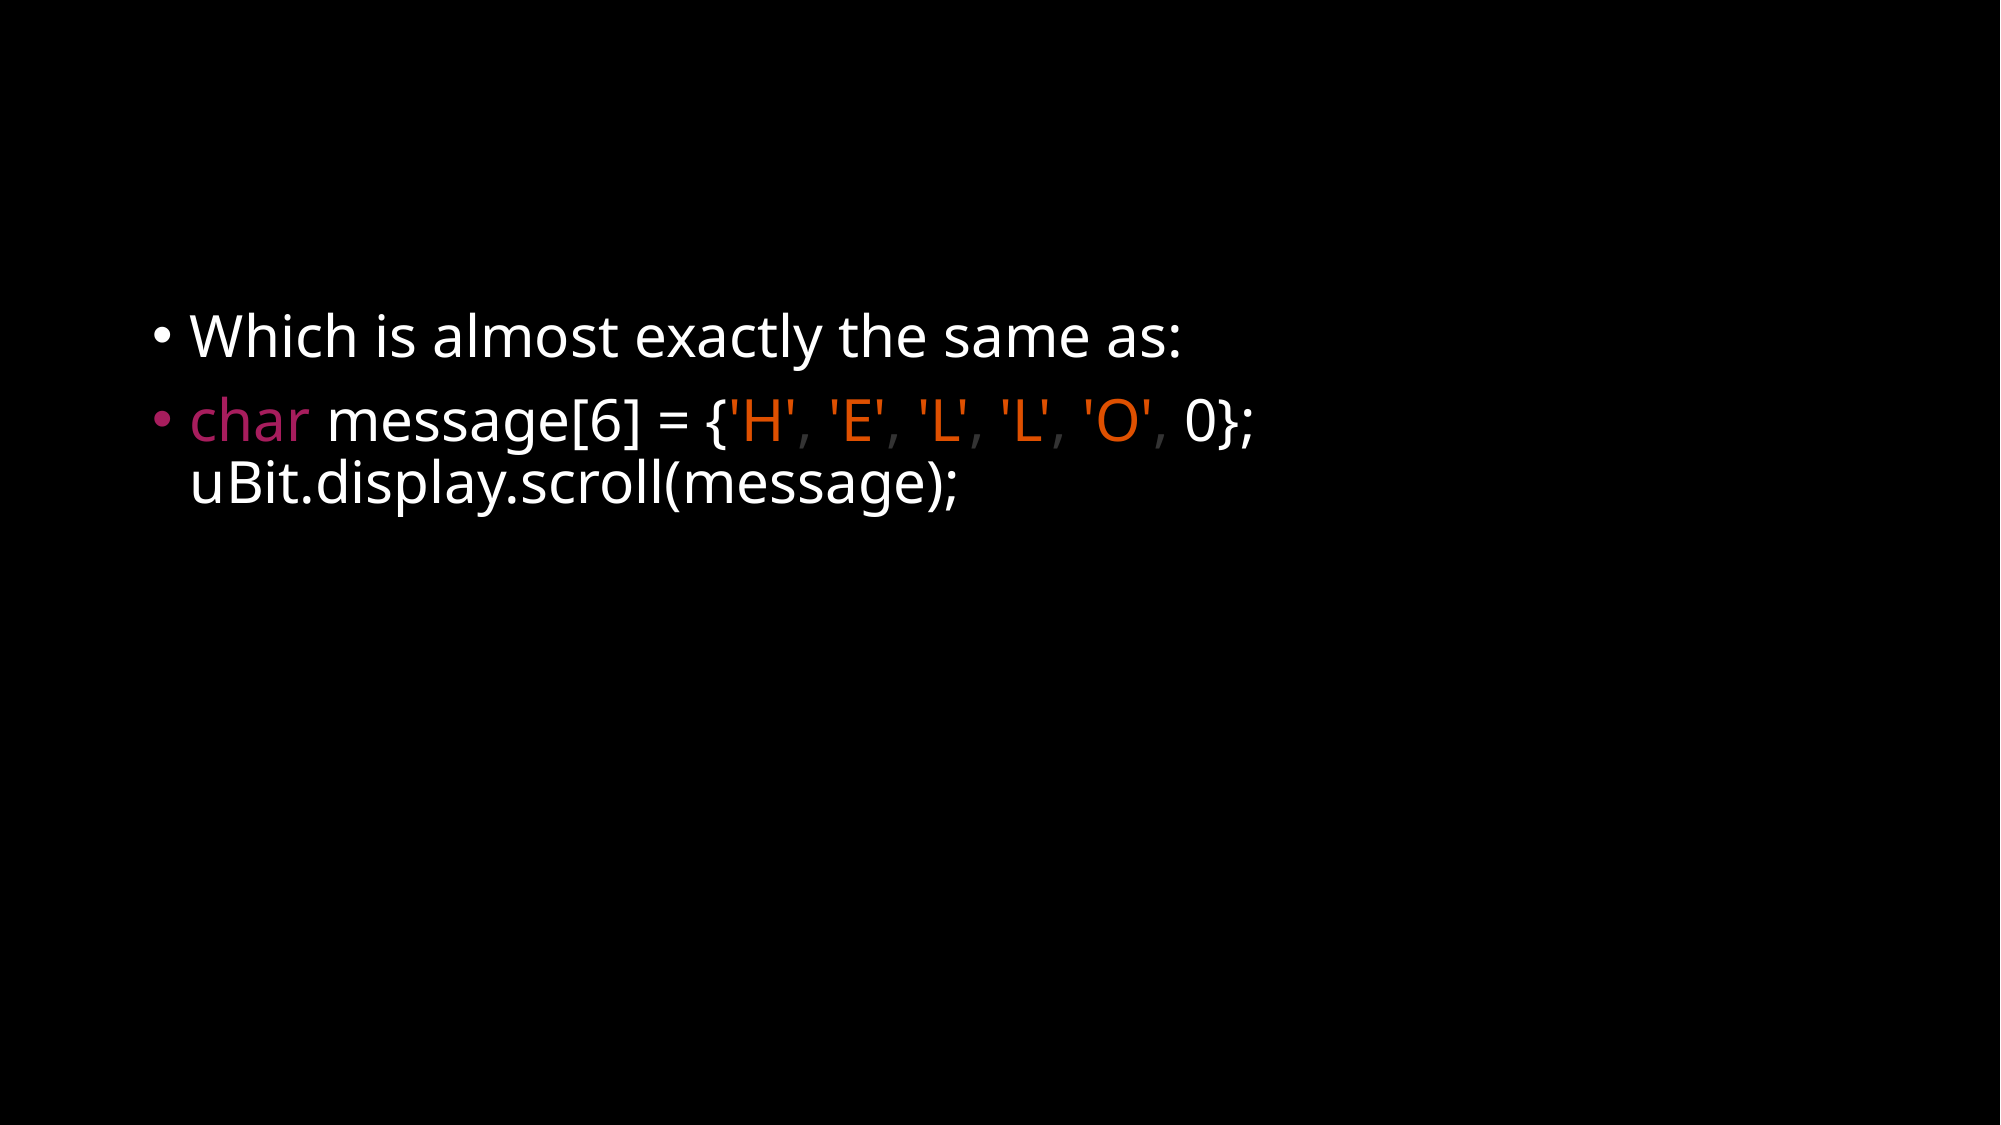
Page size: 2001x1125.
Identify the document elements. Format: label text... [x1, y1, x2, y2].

list Which is almost exactly the same as: char message[6] = {'H', 'E', 'L', 'L', 'O', 0}; uBit.display.scroll(message); [137, 299, 1863, 1014]
